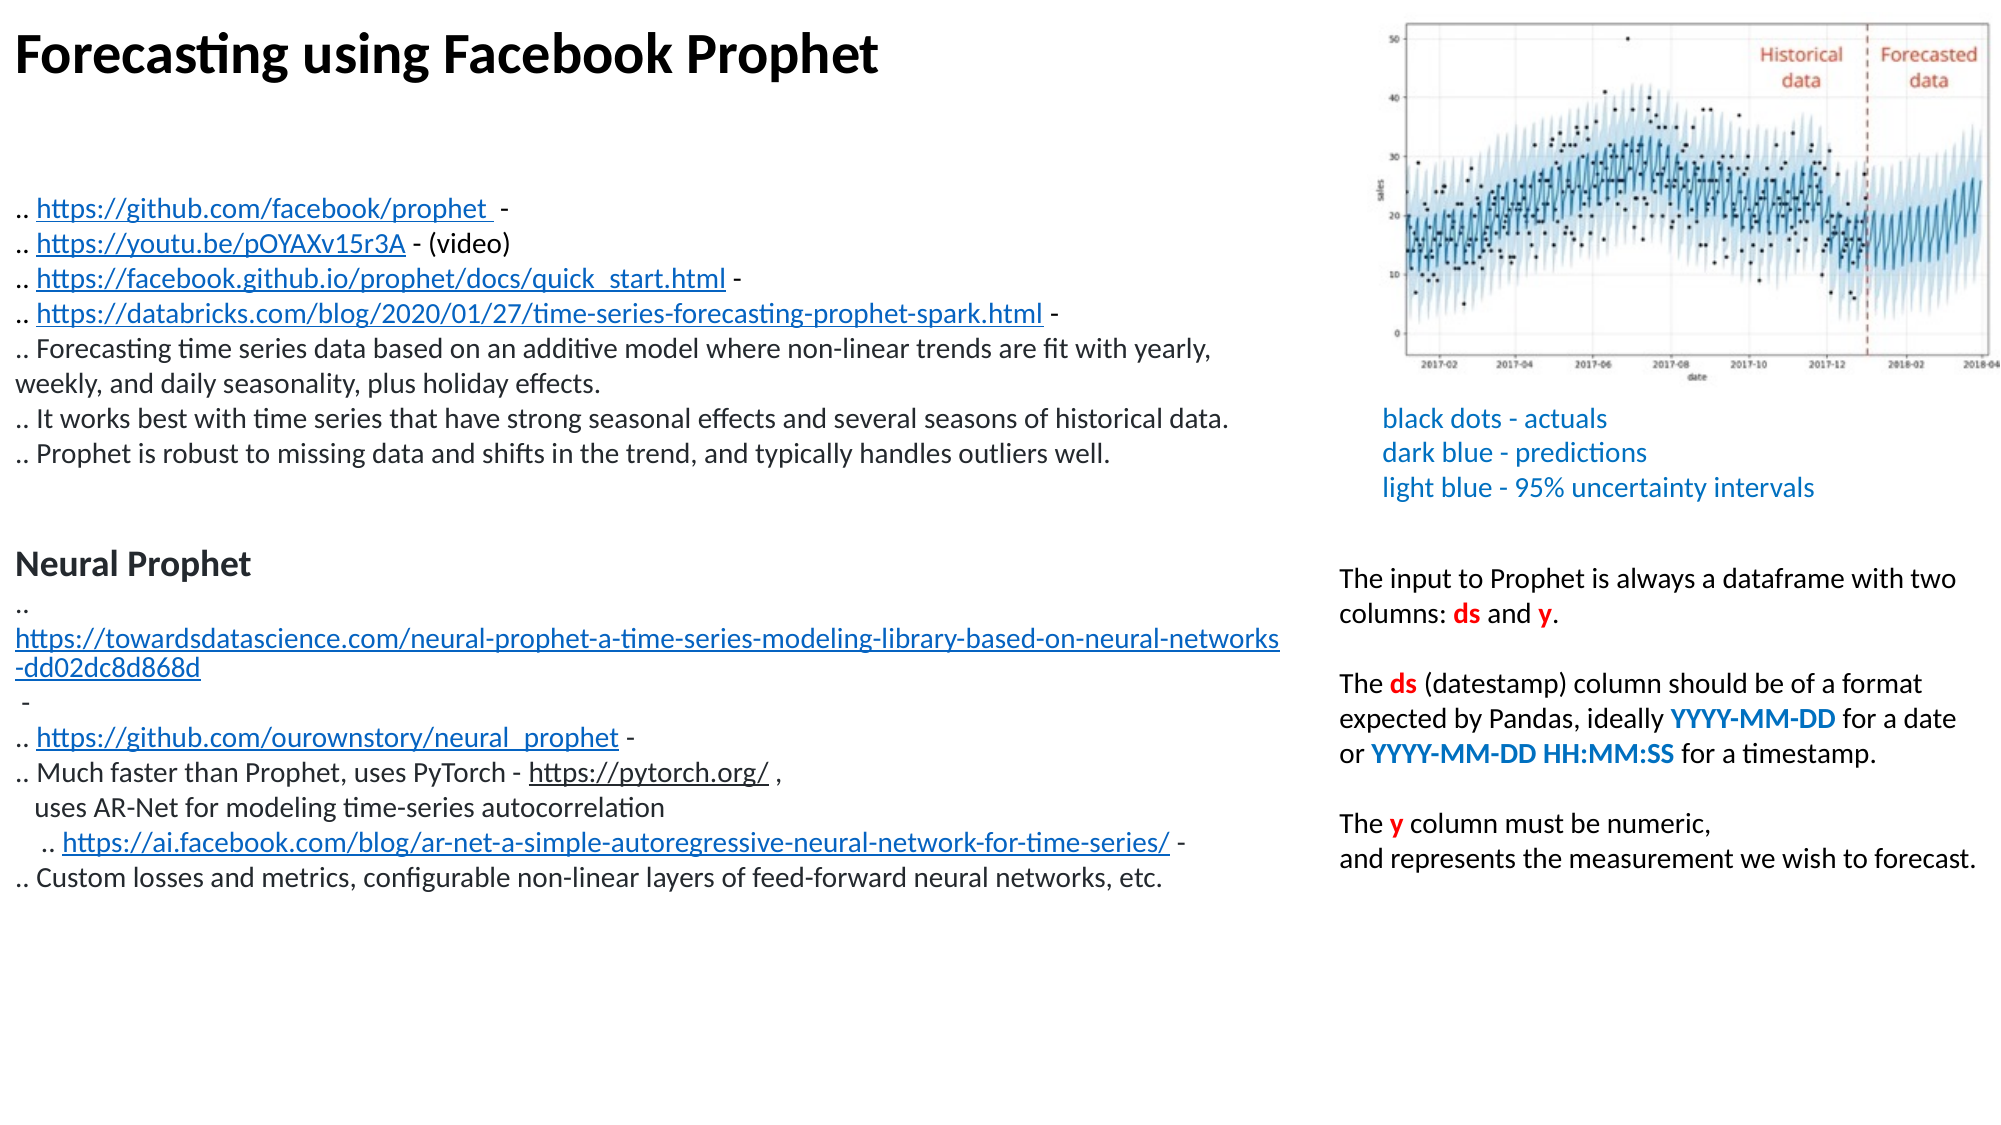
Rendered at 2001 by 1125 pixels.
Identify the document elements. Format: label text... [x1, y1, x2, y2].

picture [1367, 11, 2000, 392]
text_box .. https://github.com/facebook/prophet - .. https://youtu.be/pOYAXv15r3A - (video) .. https://facebook.github.io/prophet/docs/quick_start.html - .. https://databricks.com/blog/2020/01/27/time-series-forecasting-prophet-spark.html - .. Forecasting time series data based on an additive model where non-linear trends are fit with yearly, weekly, and daily seasonality, plus holiday effects. .. It works best with time series that have strong seasonal effects and several seasons of historical data. .. Prophet is robust to missing data and shifts in the trend, and typically handles outliers well. Neural Prophet .. https://towardsdatascience.com/neural-prophet-a-time-series-modeling-library-based-on-neural-networks-dd02dc8d868d - .. https://github.com/ourownstory/neural_prophet - .. Much faster than Prophet, uses PyTorch - https://pytorch.org/ , uses AR-Net for modeling time-series autocorrelation .. https://ai.facebook.com/blog/ar-net-a-simple-autoregressive-neural-network-for-time-series/ - .. Custom losses and metrics, configurable non-linear layers of feed-forward neural networks, etc. [0, 174, 1300, 879]
text_box black dots - actuals dark blue - predictions light blue - 95% uncertainty intervals [1367, 398, 2000, 512]
text_box Forecasting using Facebook Prophet [0, 0, 917, 100]
text_box The input to Prophet is always a dataframe with two columns: ds and y. The ds (datestamp) column should be of a format expected by Pandas, ideally YYYY-MM-DD for a date or YYYY-MM-DD HH:MM:SS for a timestamp. The y column must be numeric, and represents the measurement we wish to forecast. [1324, 552, 2000, 882]
